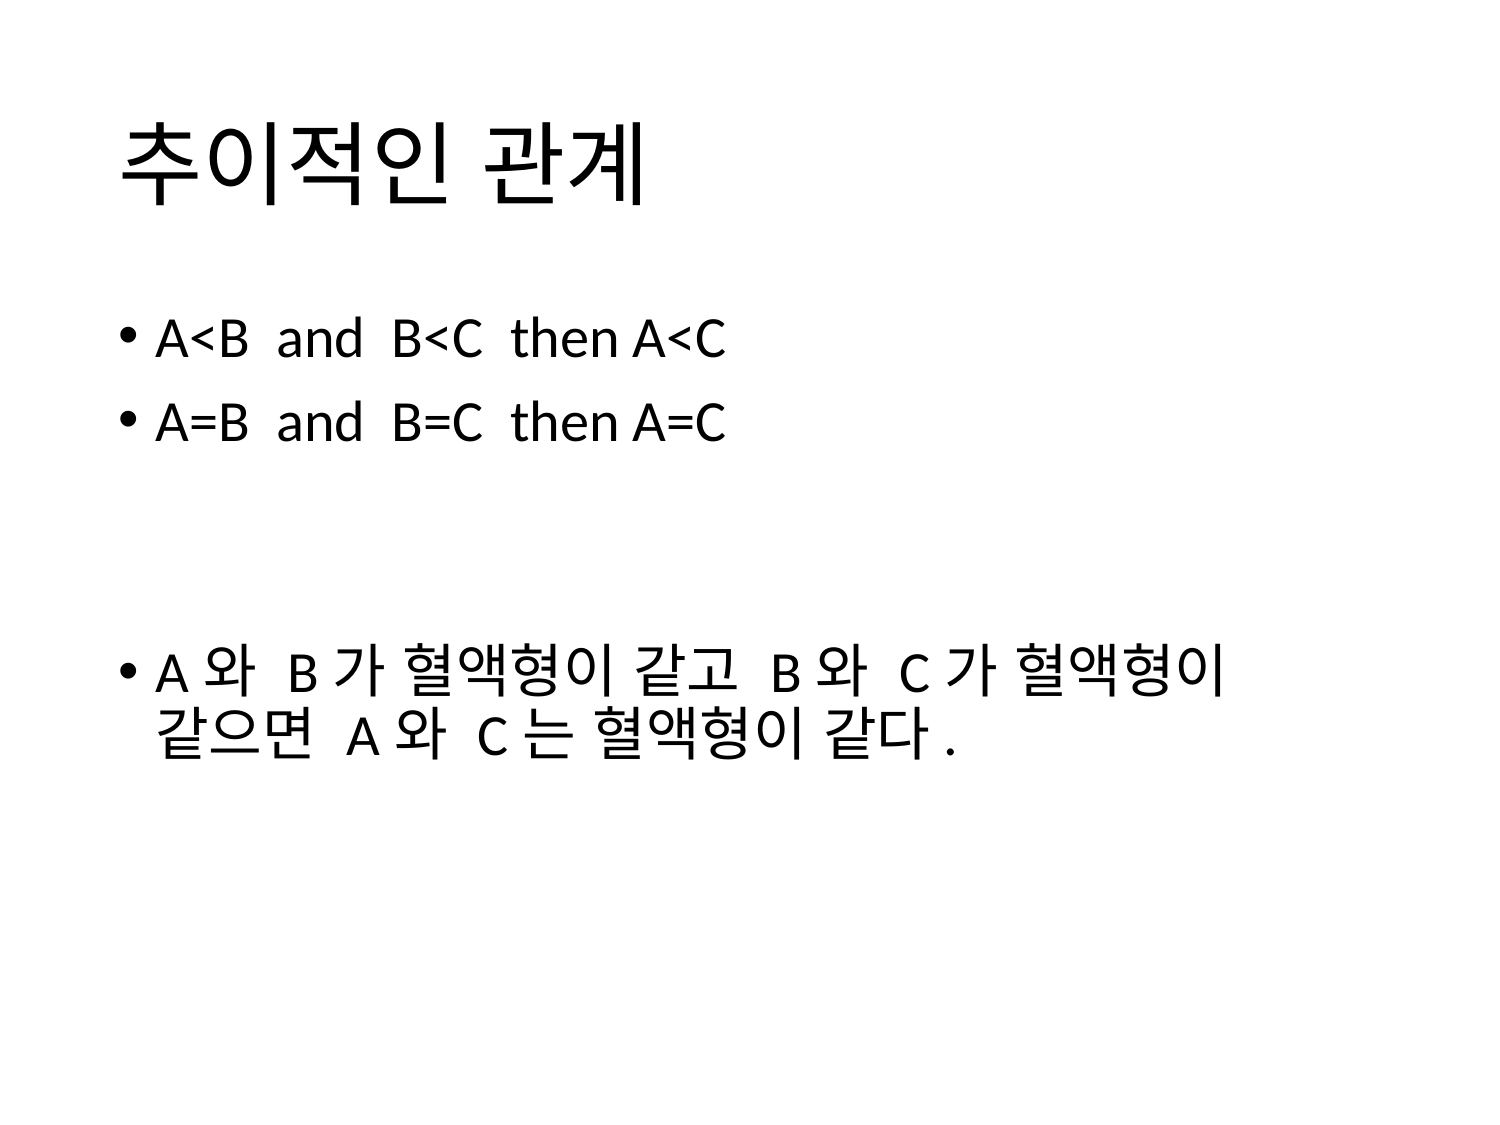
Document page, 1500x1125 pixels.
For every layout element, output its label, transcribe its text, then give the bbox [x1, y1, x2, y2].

title 추이적인 관계 [103, 59, 1397, 278]
list A<B and B<C then A<C A=B and B=C then A=C A와 B가 혈액형이 같고 B와 C가 혈액형이 같으면 A와 C는 혈액형이 같다. [103, 299, 1397, 1014]
